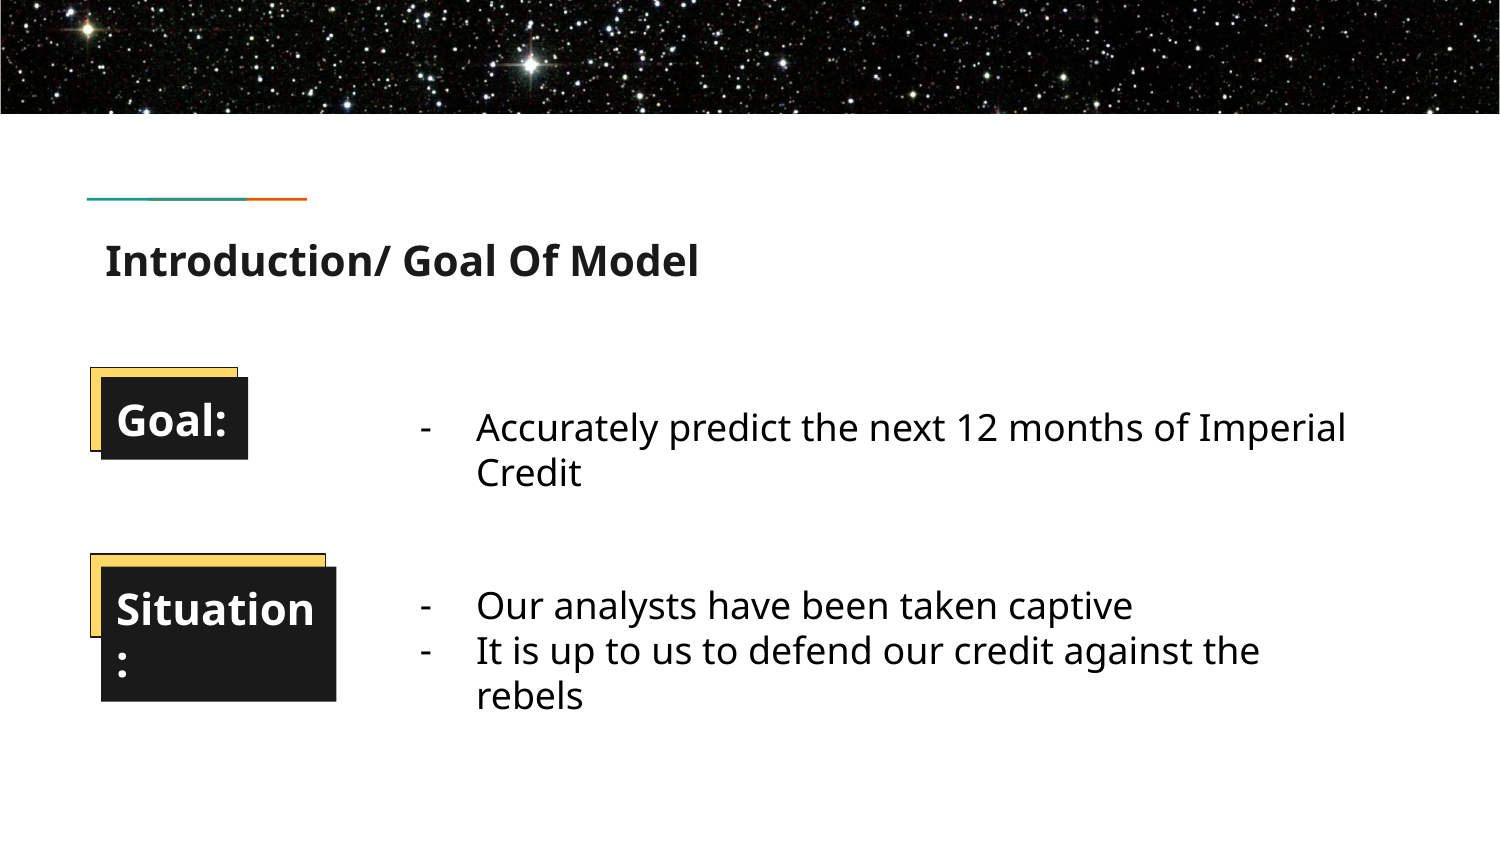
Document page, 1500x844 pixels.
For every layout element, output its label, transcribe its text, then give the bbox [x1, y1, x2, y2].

text_box [90, 553, 326, 638]
text_box [90, 367, 238, 451]
text_box Situation: [101, 566, 337, 702]
title Introduction/ Goal Of Model [90, 216, 1352, 305]
text_box Our analysts have been taken captive It is up to us to defend our credit against the rebels [386, 566, 1295, 732]
picture [0, 0, 1500, 115]
text_box Accurately predict the next 12 months of Imperial Credit [386, 388, 1432, 509]
text_box Goal: [101, 377, 249, 460]
